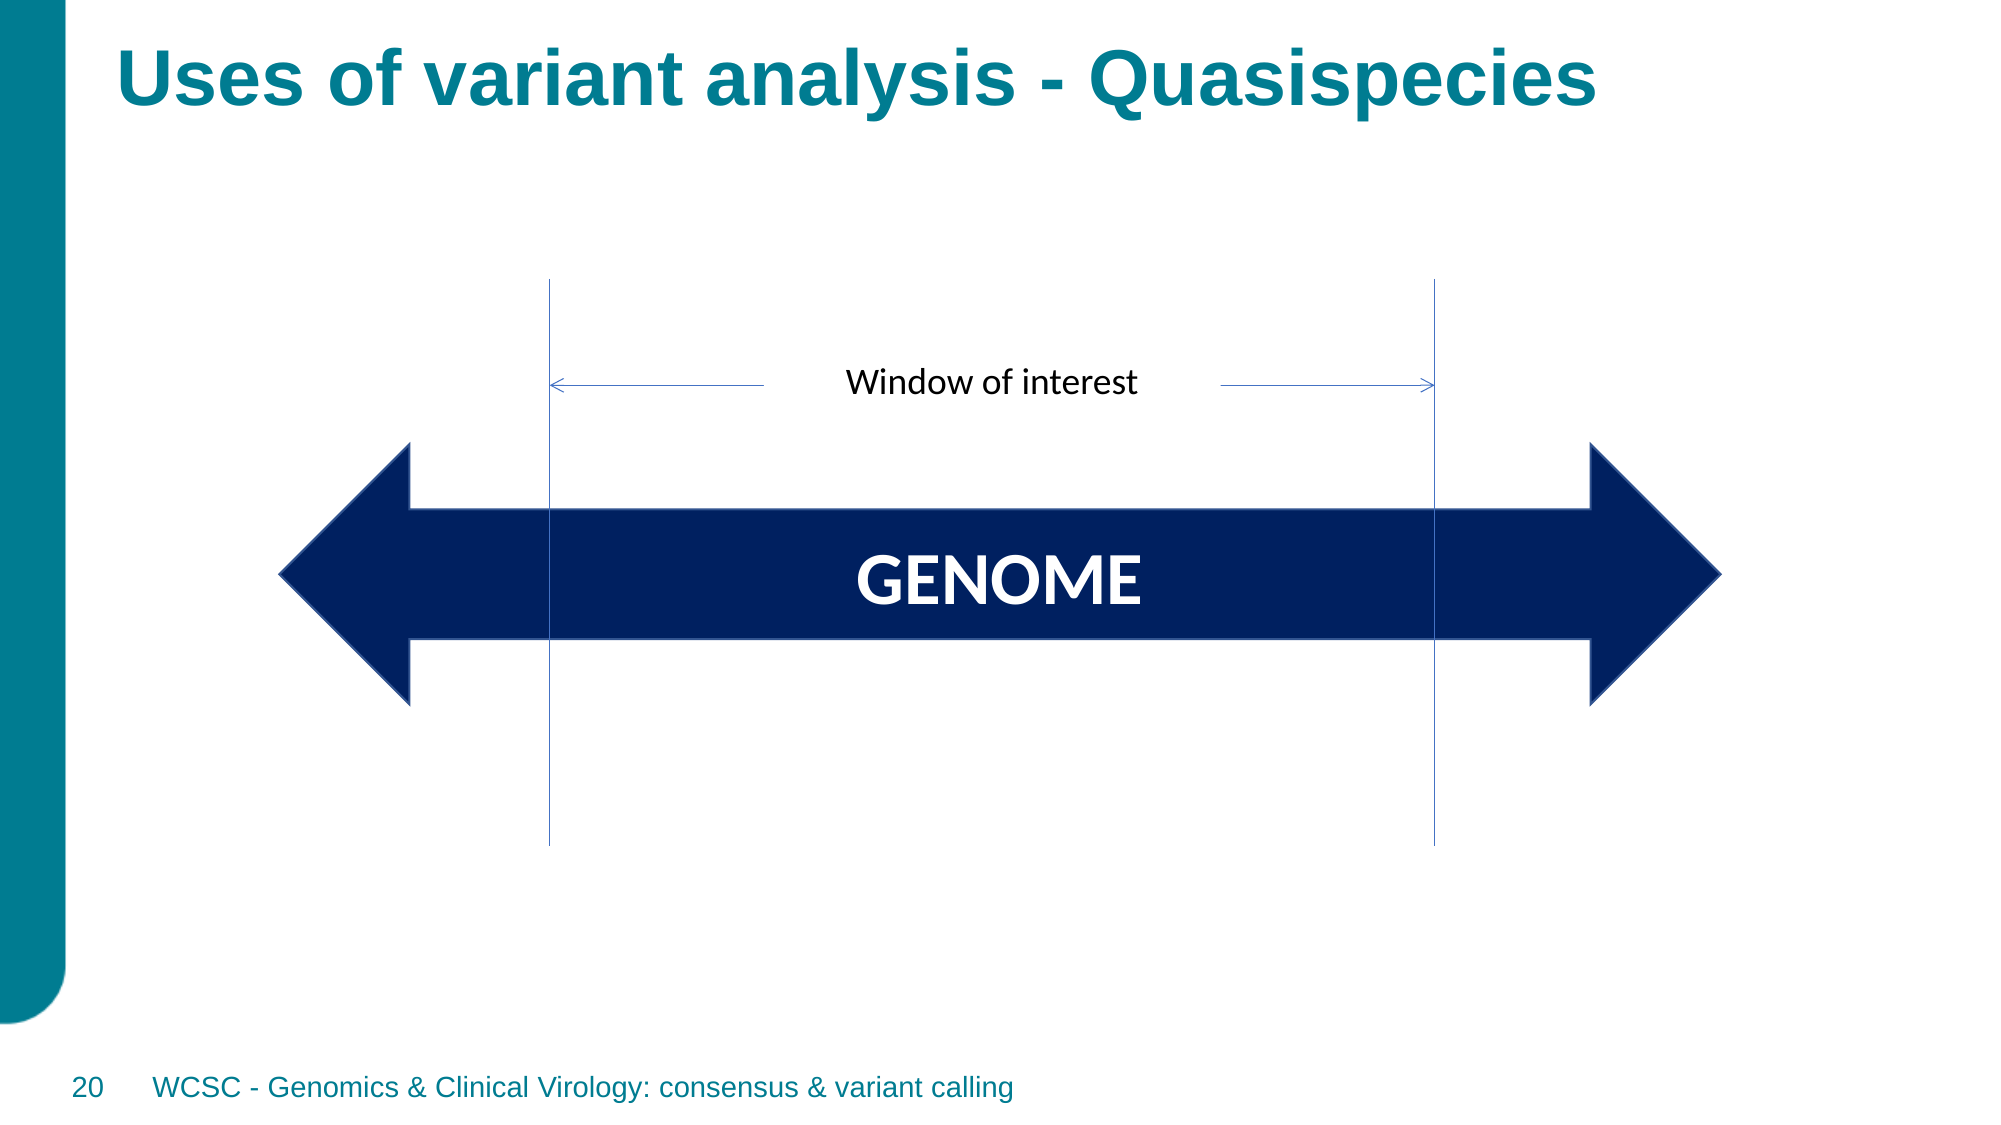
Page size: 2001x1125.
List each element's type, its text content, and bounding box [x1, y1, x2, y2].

title Uses of variant analysis - Quasispecies [101, 29, 1926, 189]
footer WCSC - Genomics & Clinical Virology: consensus & variant calling [137, 1056, 1780, 1116]
slide_number 20 [21, 1056, 120, 1117]
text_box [279, 278, 1721, 846]
